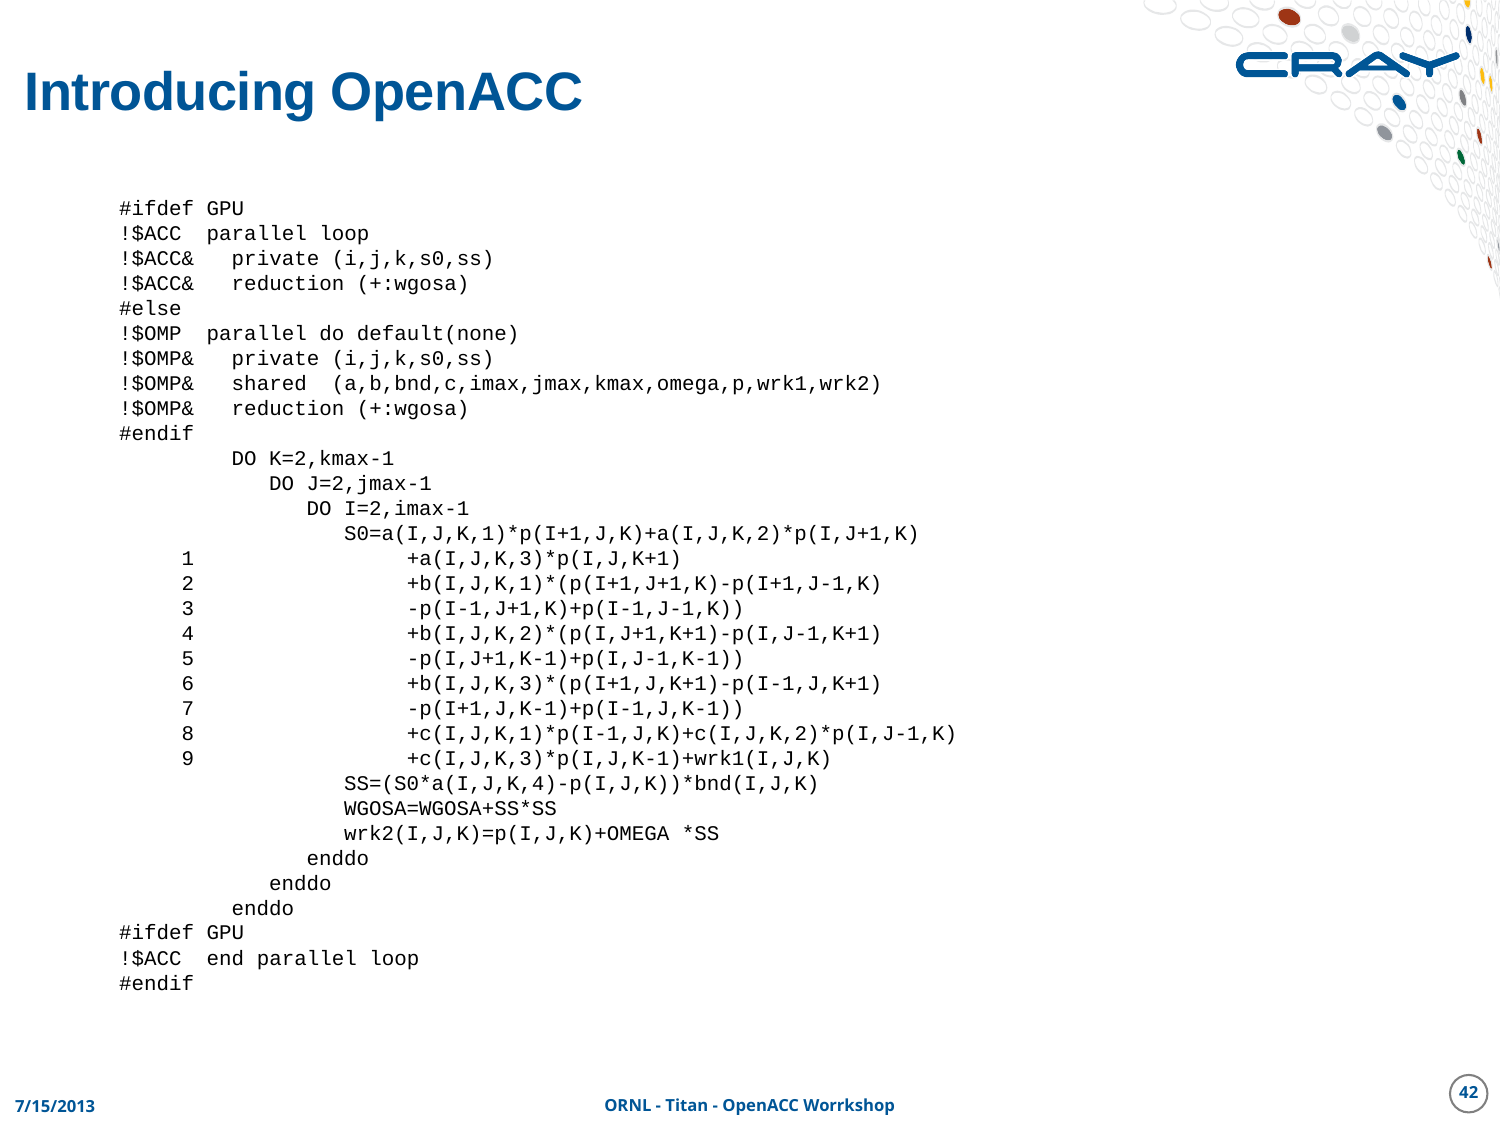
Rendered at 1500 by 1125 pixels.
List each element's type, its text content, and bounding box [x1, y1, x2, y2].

title Introducing OpenACC [24, 24, 1225, 163]
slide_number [0, 1087, 350, 1125]
slide_number 42 [1448, 1073, 1489, 1114]
footer ORNL - Titan - OpenACC Worrkshop [512, 1087, 988, 1125]
text_box #ifdef GPU !$ACC parallel loop !$ACC& private (i,j,k,s0,ss) !$ACC& reduction (+:wgosa) #else !$OMP parallel do default(none) !$OMP& private (i,j,k,s0,ss) !$OMP& shared (a,b,bnd,c,imax,jmax,kmax,omega,p,wrk1,wrk2) !$OMP& reduction (+:wgosa) #endif DO K=2,kmax-1 DO J=2,jmax-1 DO I=2,imax-1 S0=a(I,J,K,1)*p(I+1,J,K)+a(I,J,K,2)*p(I,J+1,K) 1 +a(I,J,K,3)*p(I,J,K+1) 2 +b(I,J,K,1)*(p(I+1,J+1,K)-p(I+1,J-1,K) 3 -p(I-1,J+1,K)+p(I-1,J-1,K)) 4 +b(I,J,K,2)*(p(I,J+1,K+1)-p(I,J-1,K+1) 5 -p(I,J+1,K-1)+p(I,J-1,K-1)) 6 +b(I,J,K,3)*(p(I+1,J,K+1)-p(I-1,J,K+1) 7 -p(I+1,J,K-1)+p(I-1,J,K-1)) 8 +c(I,J,K,1)*p(I-1,J,K)+c(I,J,K,2)*p(I,J-1,K) 9 +c(I,J,K,3)*p(I,J,K-1)+wrk1(I,J,K) SS=(S0*a(I,J,K,4)-p(I,J,K))*bnd(I,J,K) WGOSA=WGOSA+SS*SS wrk2(I,J,K)=p(I,J,K)+OMEGA *SS enddo enddo enddo #ifdef GPU !$ACC end parallel loop #endif [104, 187, 972, 1002]
